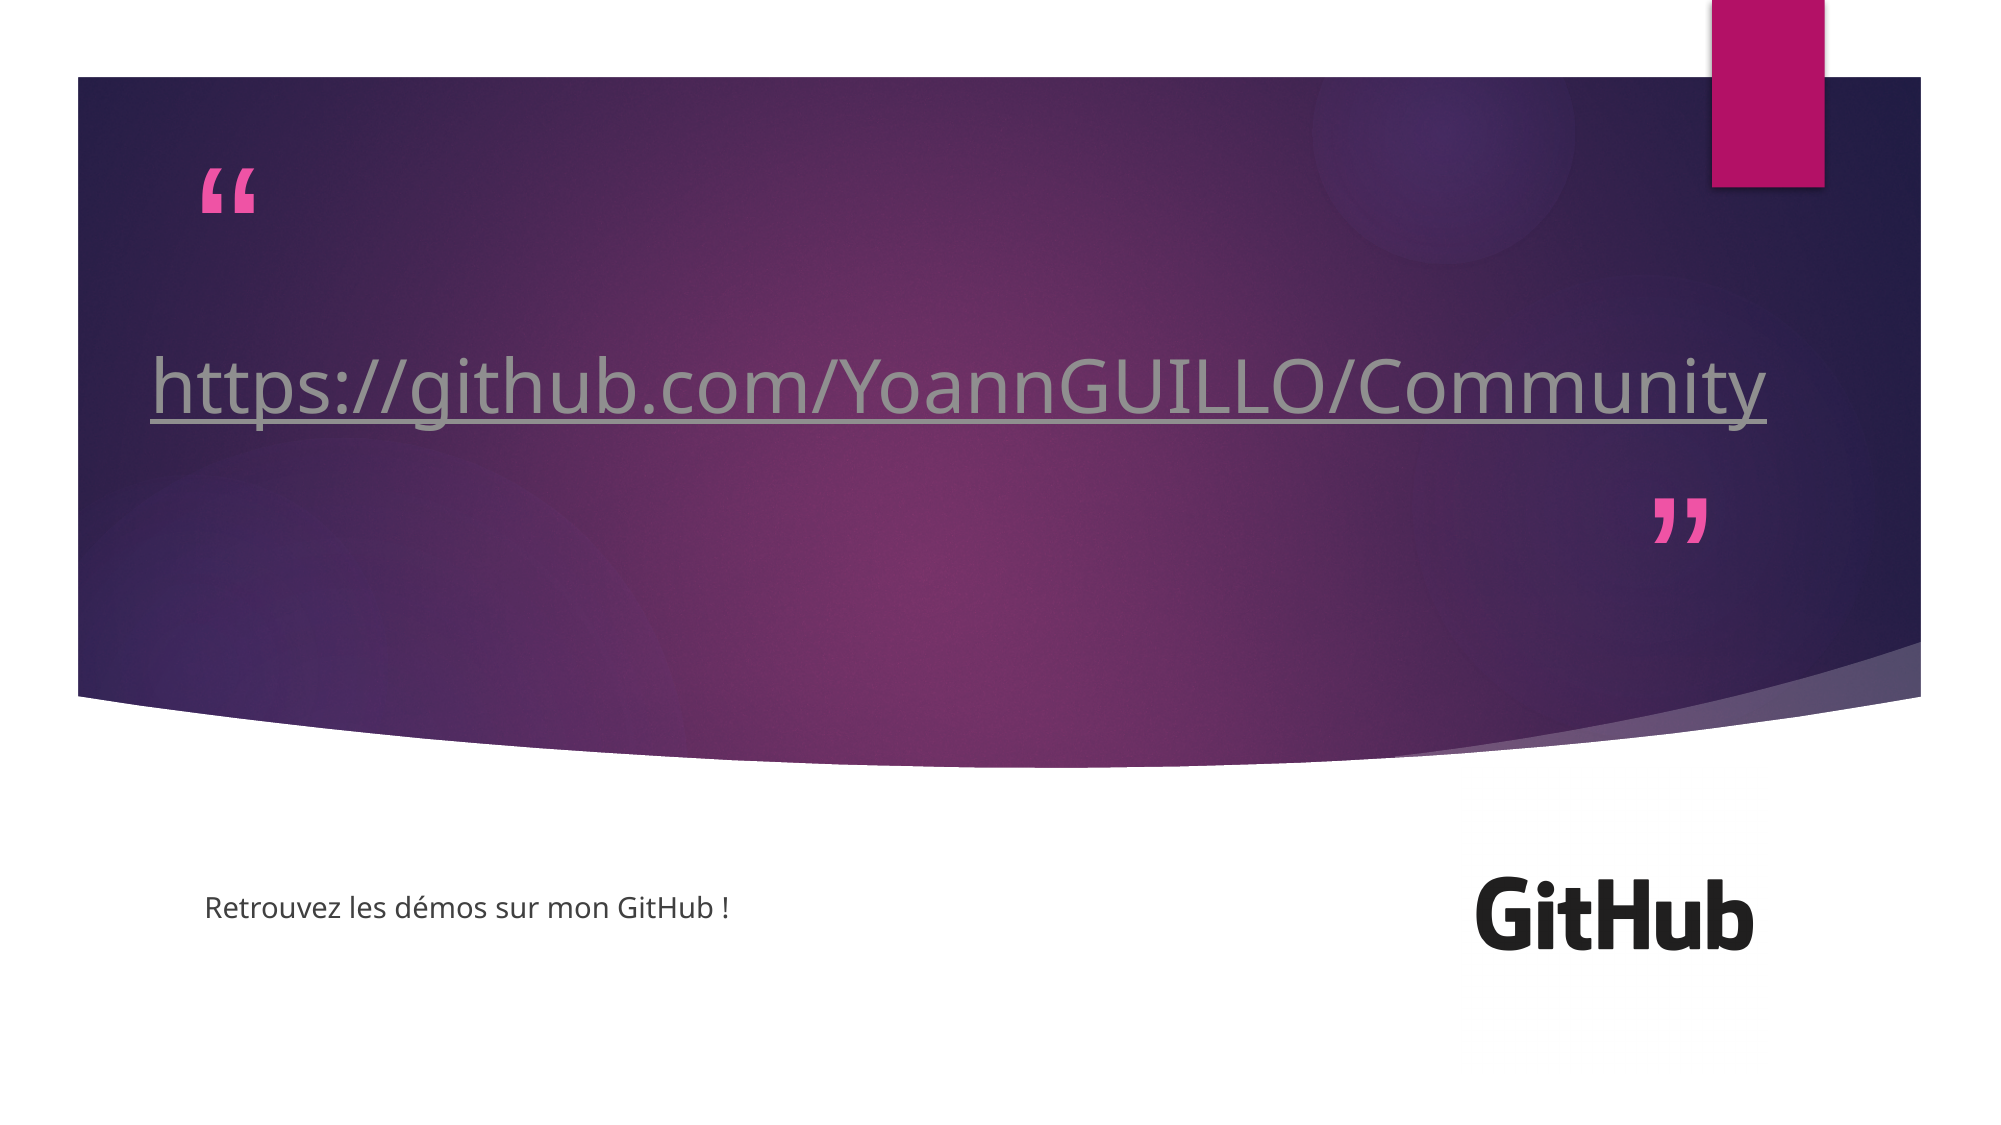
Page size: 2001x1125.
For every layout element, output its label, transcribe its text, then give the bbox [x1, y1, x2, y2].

title https://github.com/YoannGUILLO/Community [135, 119, 2000, 660]
list Retrouvez les démos sur mon GitHub ! [189, 825, 1455, 989]
picture [1461, 767, 1768, 1074]
